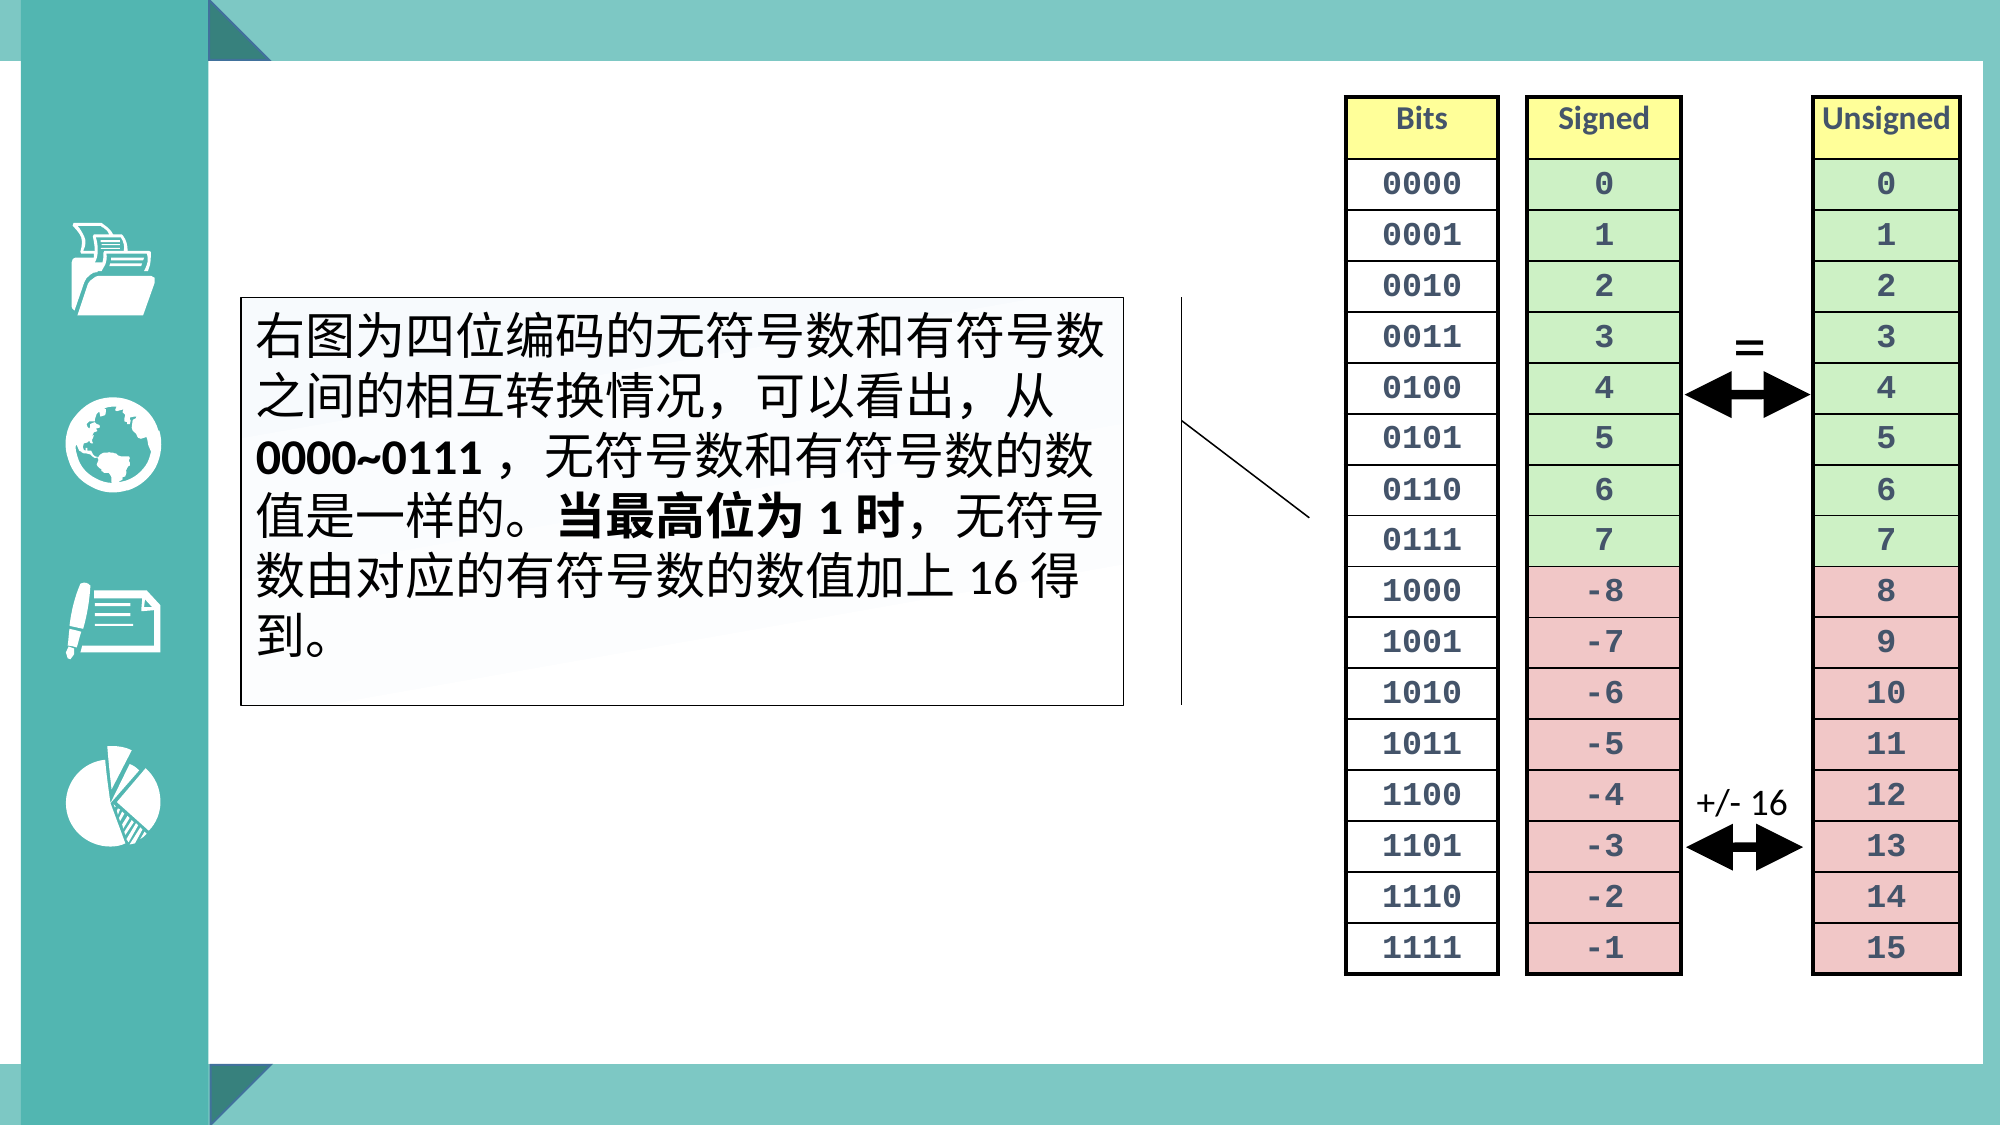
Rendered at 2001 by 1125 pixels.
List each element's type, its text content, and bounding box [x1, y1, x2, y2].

table_cell 13 [1815, 822, 1958, 871]
table_cell 10 [1815, 669, 1958, 718]
table_cell -1 [1529, 924, 1679, 972]
table_cell 11 [1815, 720, 1958, 769]
text_box [1684, 384, 1811, 405]
table_cell 1 [1529, 211, 1679, 260]
text_box +/- 16 [1681, 762, 1806, 838]
table_cell 8 [1815, 567, 1958, 616]
text_box = [1726, 295, 1775, 390]
table_cell 1110 [1348, 873, 1496, 922]
table_cell 9 [1815, 618, 1958, 667]
table_cell -6 [1529, 669, 1679, 718]
table_header Bits [1348, 99, 1496, 158]
table_cell 12 [1815, 771, 1958, 820]
table_cell 0010 [1348, 262, 1496, 311]
table_cell -8 [1529, 567, 1679, 617]
table_cell 1001 [1348, 618, 1496, 667]
table_cell 3 [1529, 313, 1679, 362]
table_header Signed [1529, 99, 1679, 158]
table_cell 0110 [1348, 466, 1496, 515]
table_cell 7 [1529, 516, 1679, 566]
table_cell 0011 [1348, 313, 1496, 362]
table_cell 5 [1529, 415, 1679, 464]
table_cell 15 [1815, 924, 1958, 972]
table_cell 5 [1815, 415, 1958, 464]
table_cell 1010 [1348, 669, 1496, 718]
table_cell 2 [1529, 262, 1679, 311]
table_cell 6 [1529, 466, 1679, 515]
text_box 右图为四位编码的无符号数和有符号数之间的相互转换情况，可以看出，从0000~0111，无符号数和有符号数的数值是一样的。当最高位为1时，无符号数由对应的有符号数的数值加上16得到。 [240, 297, 1124, 706]
table_cell 0100 [1348, 364, 1496, 413]
table_cell 4 [1815, 364, 1958, 413]
table_cell 0001 [1348, 211, 1496, 260]
table_cell 1011 [1348, 720, 1496, 769]
table_cell 1 [1815, 211, 1958, 260]
table_cell 0 [1815, 160, 1958, 209]
table_cell 7 [1815, 516, 1958, 566]
table_cell -5 [1529, 720, 1679, 769]
table_cell 0 [1529, 160, 1679, 209]
table_cell 2 [1815, 262, 1958, 311]
table_cell 3 [1815, 313, 1958, 362]
table_cell -2 [1529, 873, 1679, 922]
table_cell 14 [1815, 873, 1958, 922]
table_cell 6 [1815, 466, 1958, 515]
text_box [1686, 838, 1804, 858]
table_cell 1101 [1348, 822, 1496, 871]
table_cell -7 [1529, 618, 1679, 667]
table_cell 1111 [1348, 924, 1496, 972]
table_cell 0000 [1348, 160, 1496, 209]
table_cell 1100 [1348, 771, 1496, 820]
table_cell 1000 [1348, 567, 1496, 616]
table_cell -4 [1529, 771, 1679, 820]
table_header Unsigned [1815, 99, 1958, 158]
table_cell 0101 [1348, 415, 1496, 464]
table_cell 0111 [1348, 516, 1496, 566]
table_cell 4 [1529, 364, 1679, 413]
table_cell -3 [1529, 822, 1679, 871]
